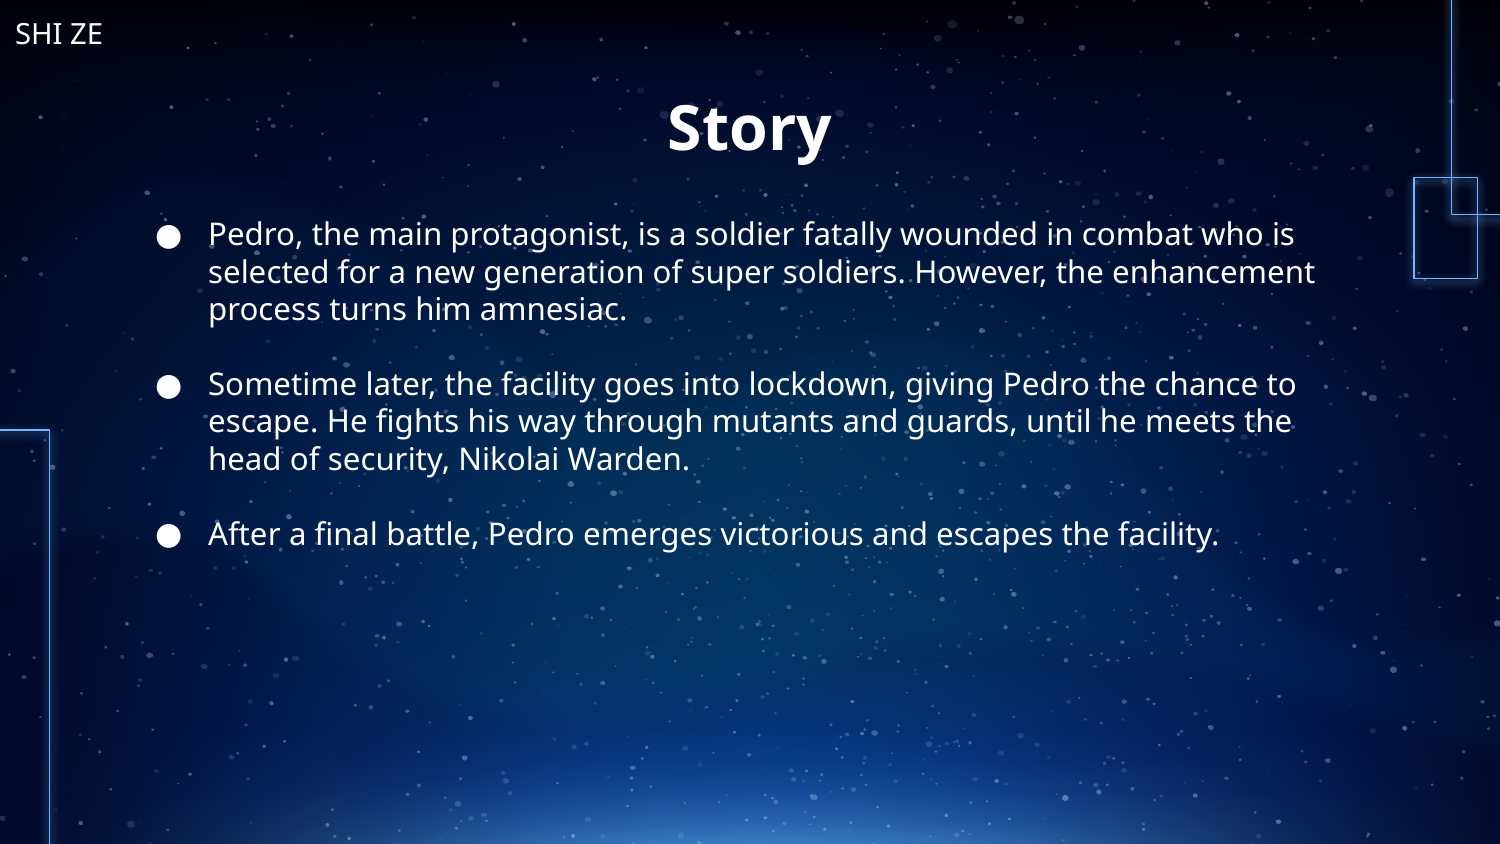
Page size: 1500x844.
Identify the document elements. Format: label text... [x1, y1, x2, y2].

picture [1452, 0, 1500, 214]
picture [1415, 178, 1477, 278]
list Pedro, the main protagonist, is a soldier fatally wounded in combat who is selected for a new generation of super soldiers. However, the enhancement process turns him amnesiac. Sometime later, the facility goes into lockdown, giving Pedro the chance to escape. He fights his way through mutants and guards, until he meets the head of security, Nikolai Warden. After a final battle, Pedro emerges victorious and escapes the facility. [118, 199, 1382, 760]
picture [0, 431, 49, 844]
picture [1452, 178, 1477, 214]
picture [0, 0, 1500, 844]
title Story [118, 72, 1382, 167]
text_box SHI ZE [0, 0, 493, 65]
